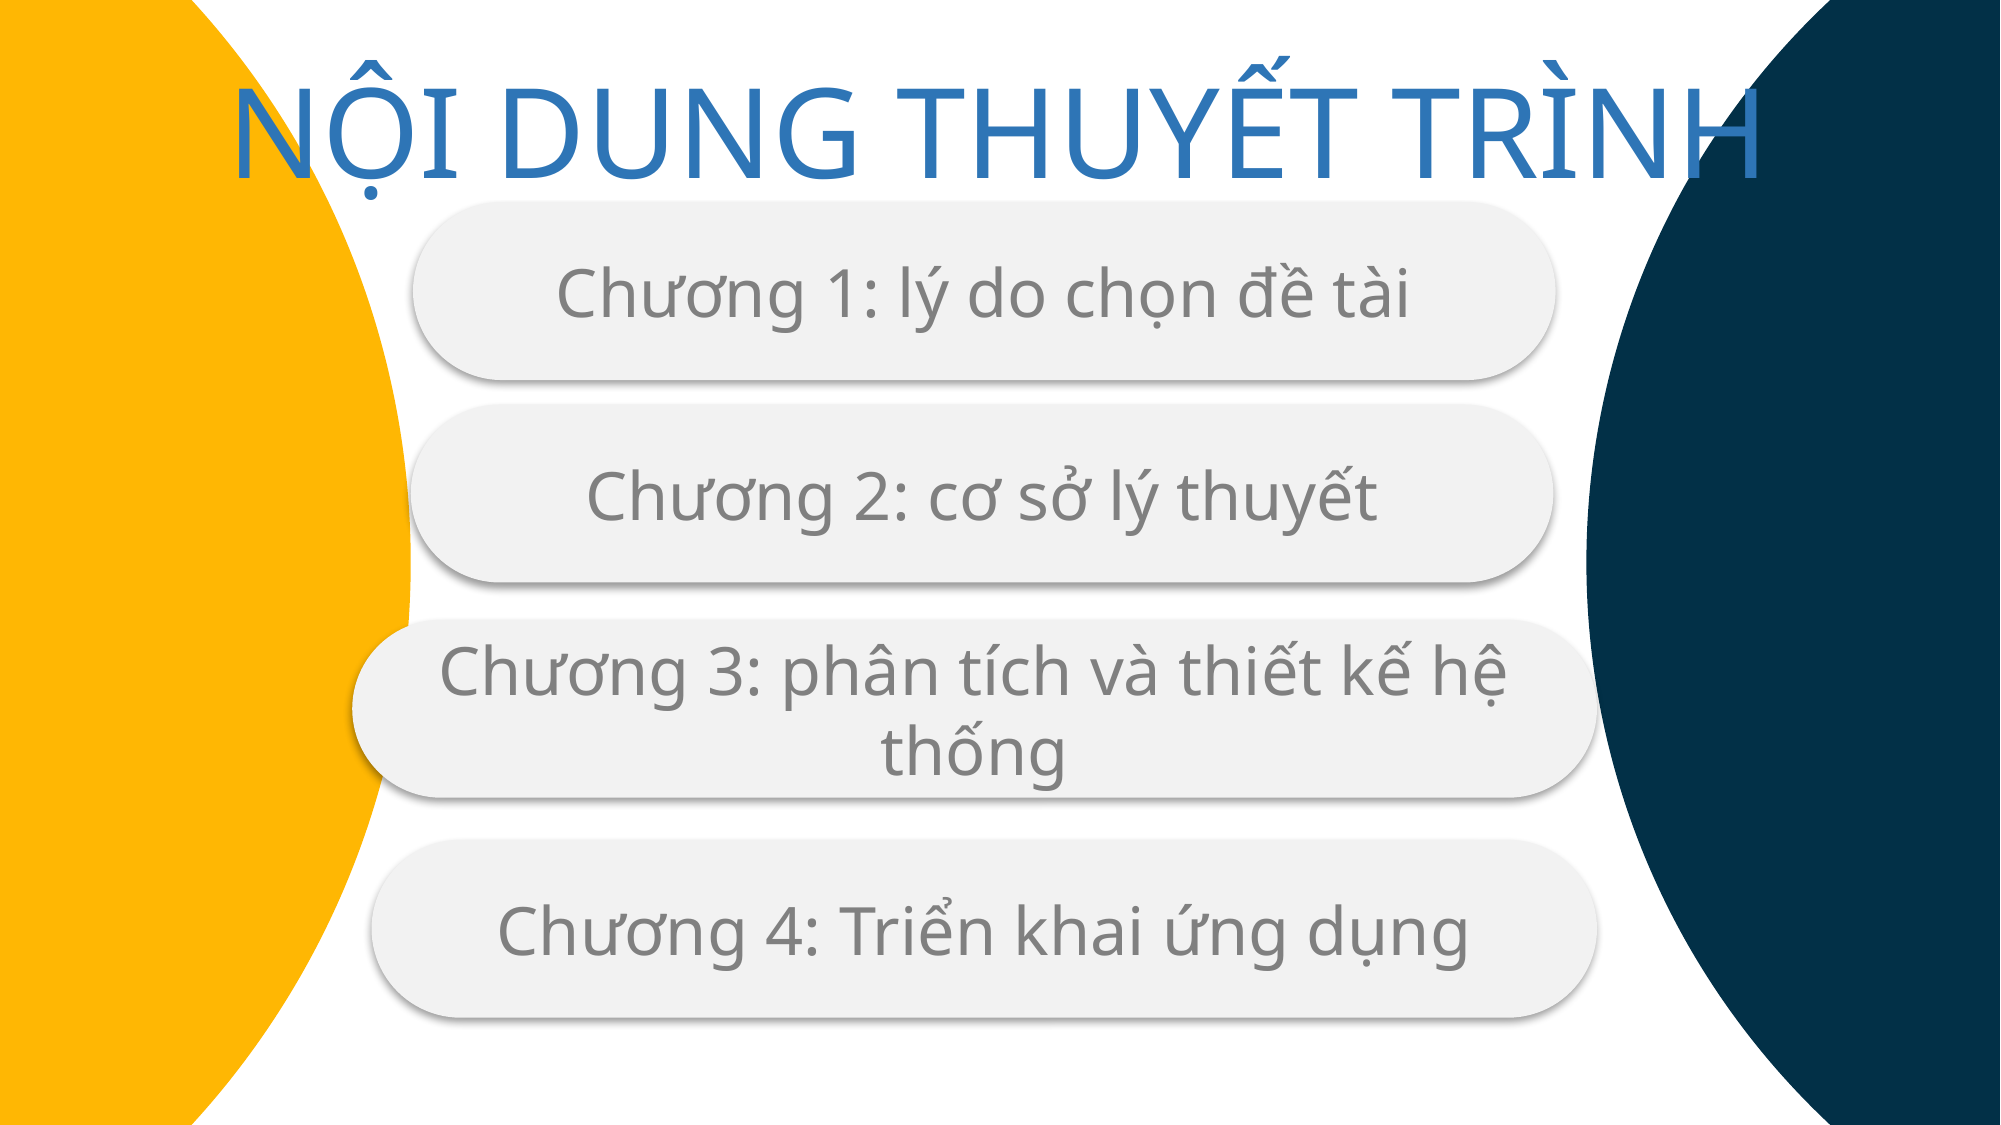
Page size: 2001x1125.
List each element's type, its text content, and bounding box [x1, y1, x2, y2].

text_box Chương 3: phân tích và thiết kế hệ thống [351, 618, 1599, 799]
text_box Chương 2: cơ sở lý thuyết [409, 403, 1555, 584]
text_box [1585, 0, 2000, 1125]
text_box NỘI DUNG THUYẾT TRÌNH [212, 45, 1785, 211]
text_box [0, 0, 412, 1125]
text_box Chương 4: Triển khai ứng dụng [370, 838, 1599, 1019]
text_box Chương 1: lý do chọn đề tài [411, 201, 1557, 382]
